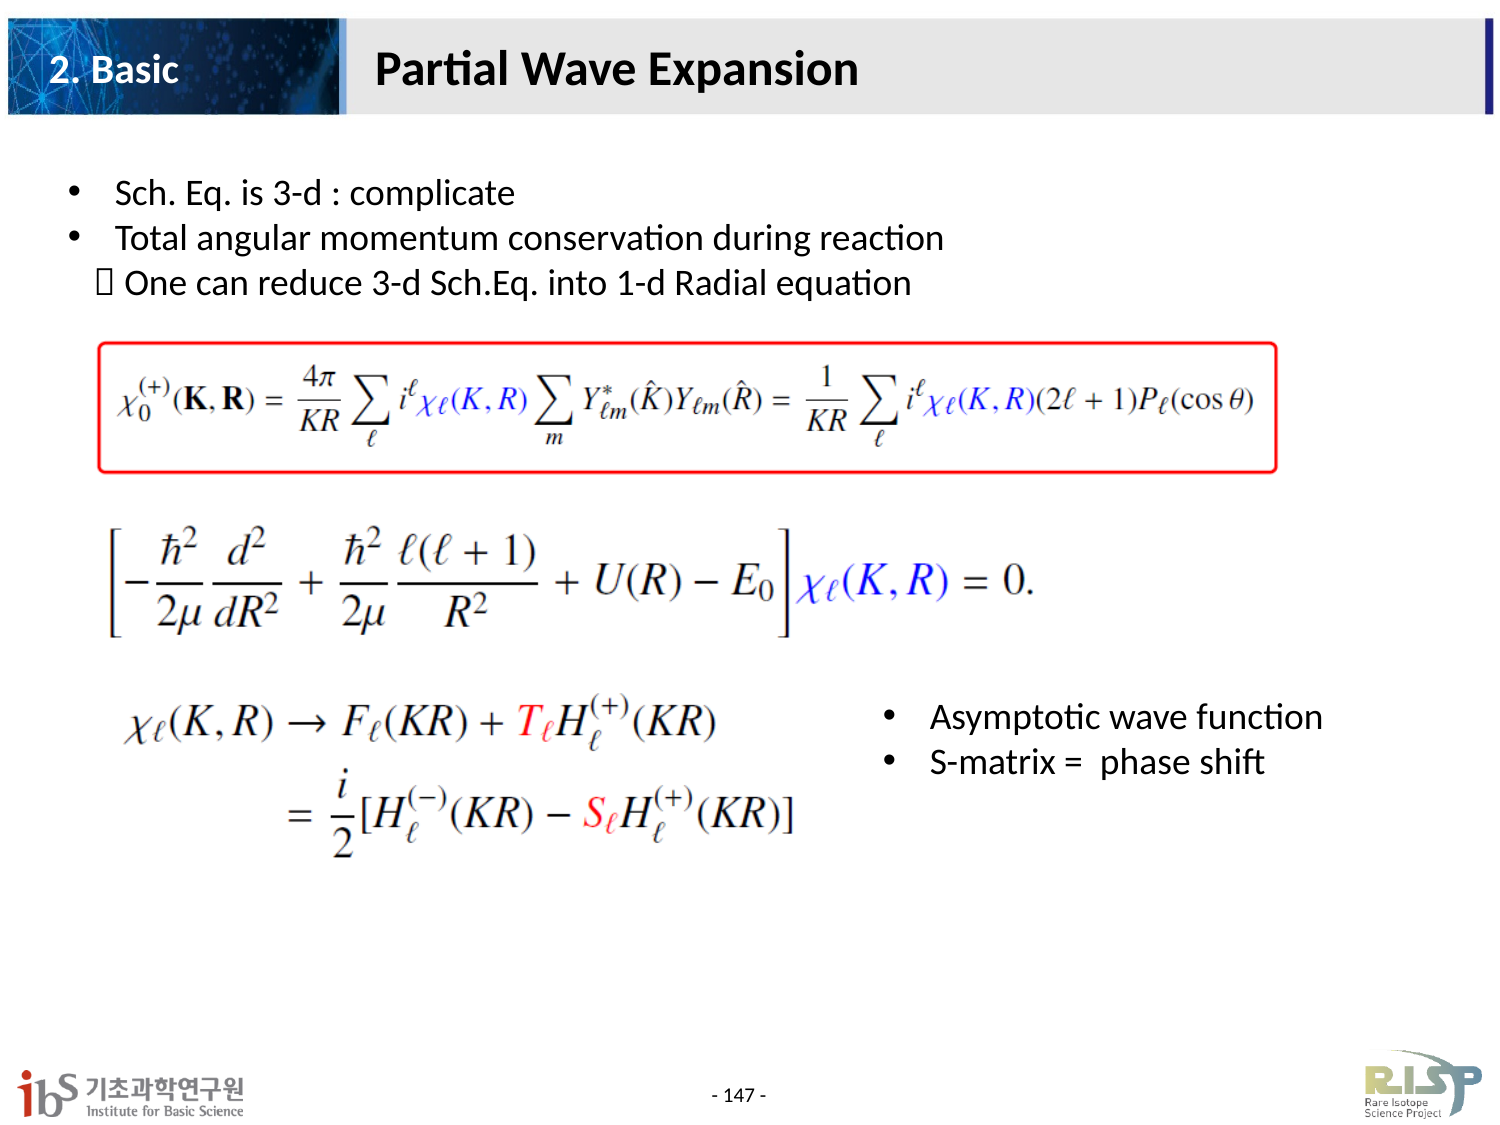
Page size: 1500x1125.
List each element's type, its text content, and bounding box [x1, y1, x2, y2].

picture [88, 503, 1046, 666]
picture [2, 10, 1500, 130]
text_box Asymptotic wave function S-matrix = phase shift [868, 684, 1459, 790]
text_box Sch. Eq. is 3-d : complicate Total angular momentum conservation during reaction  One can reduce 3-d Sch.Eq. into 1-d Radial equation [53, 160, 1447, 311]
picture [17, 1070, 243, 1117]
picture [76, 326, 1289, 489]
picture [108, 671, 826, 868]
picture [1364, 1049, 1482, 1119]
